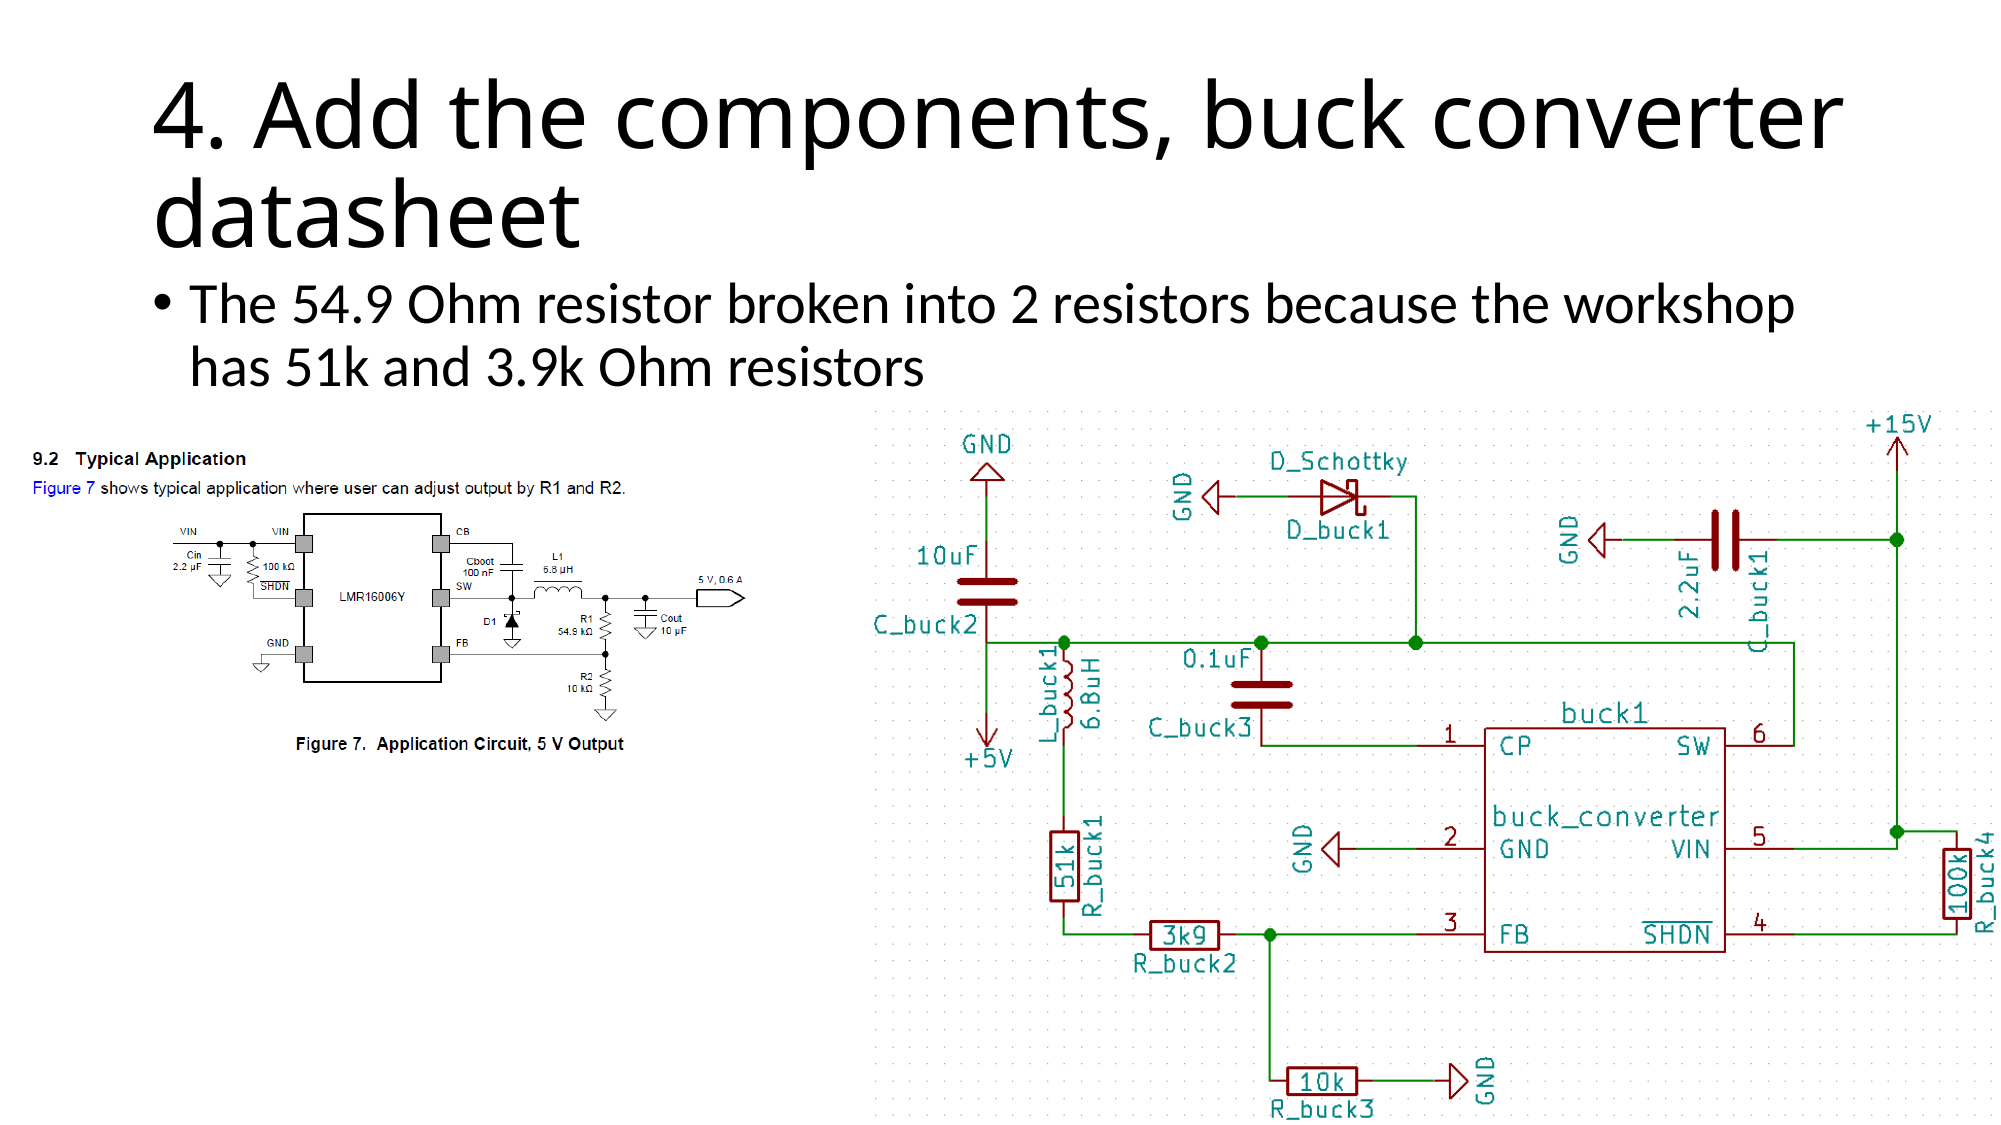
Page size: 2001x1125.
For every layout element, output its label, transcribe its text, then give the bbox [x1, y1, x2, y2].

list The 54.9 Ohm resistor broken into 2 resistors because the workshop has 51k and 3.9k Ohm resistors [137, 265, 1863, 1047]
title 4. Add the components, buck converter datasheet [137, 59, 1863, 265]
picture [870, 410, 2000, 1125]
picture [26, 447, 749, 759]
